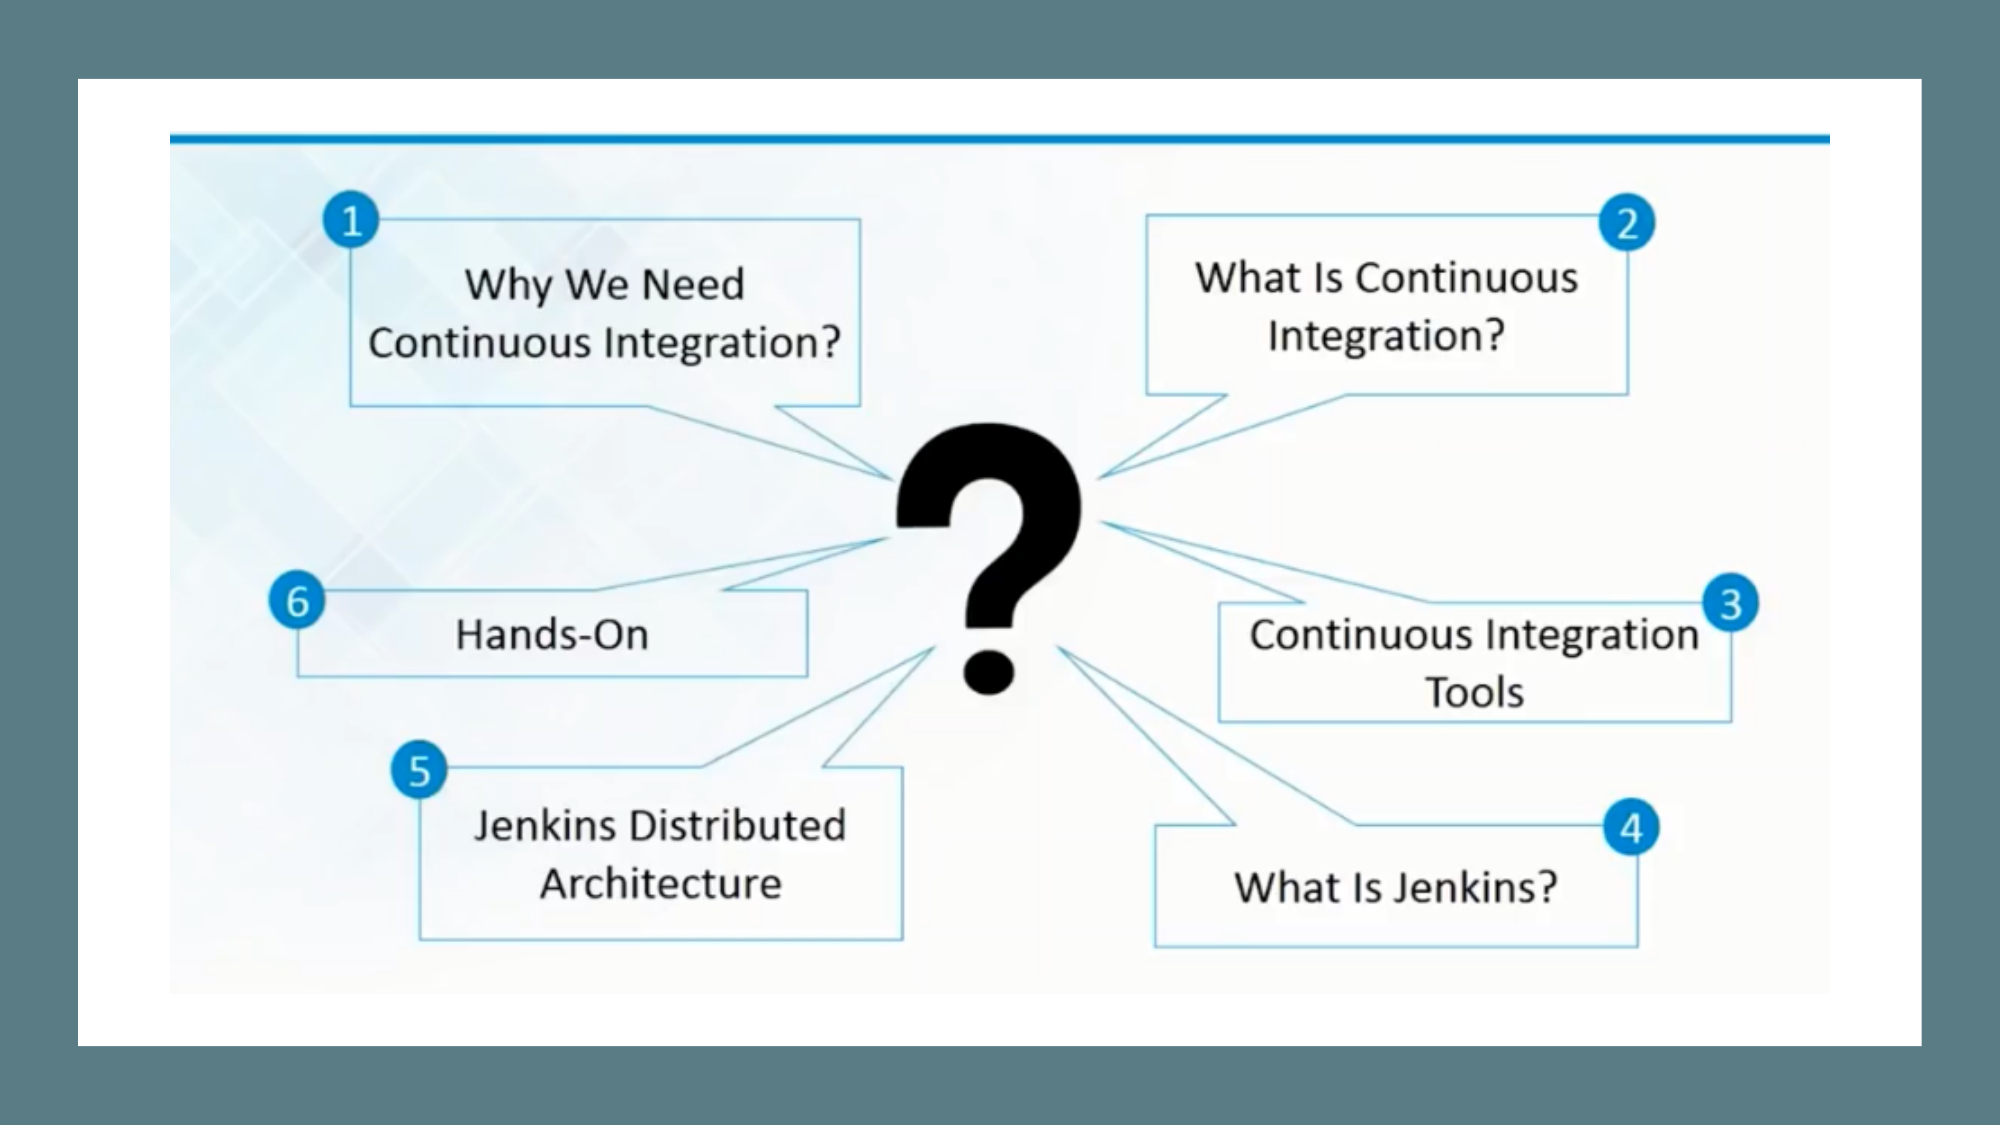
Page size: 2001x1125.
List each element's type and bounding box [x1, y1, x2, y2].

text_box [75, 76, 1925, 1049]
list [170, 131, 1830, 994]
text_box [0, 0, 2000, 1125]
